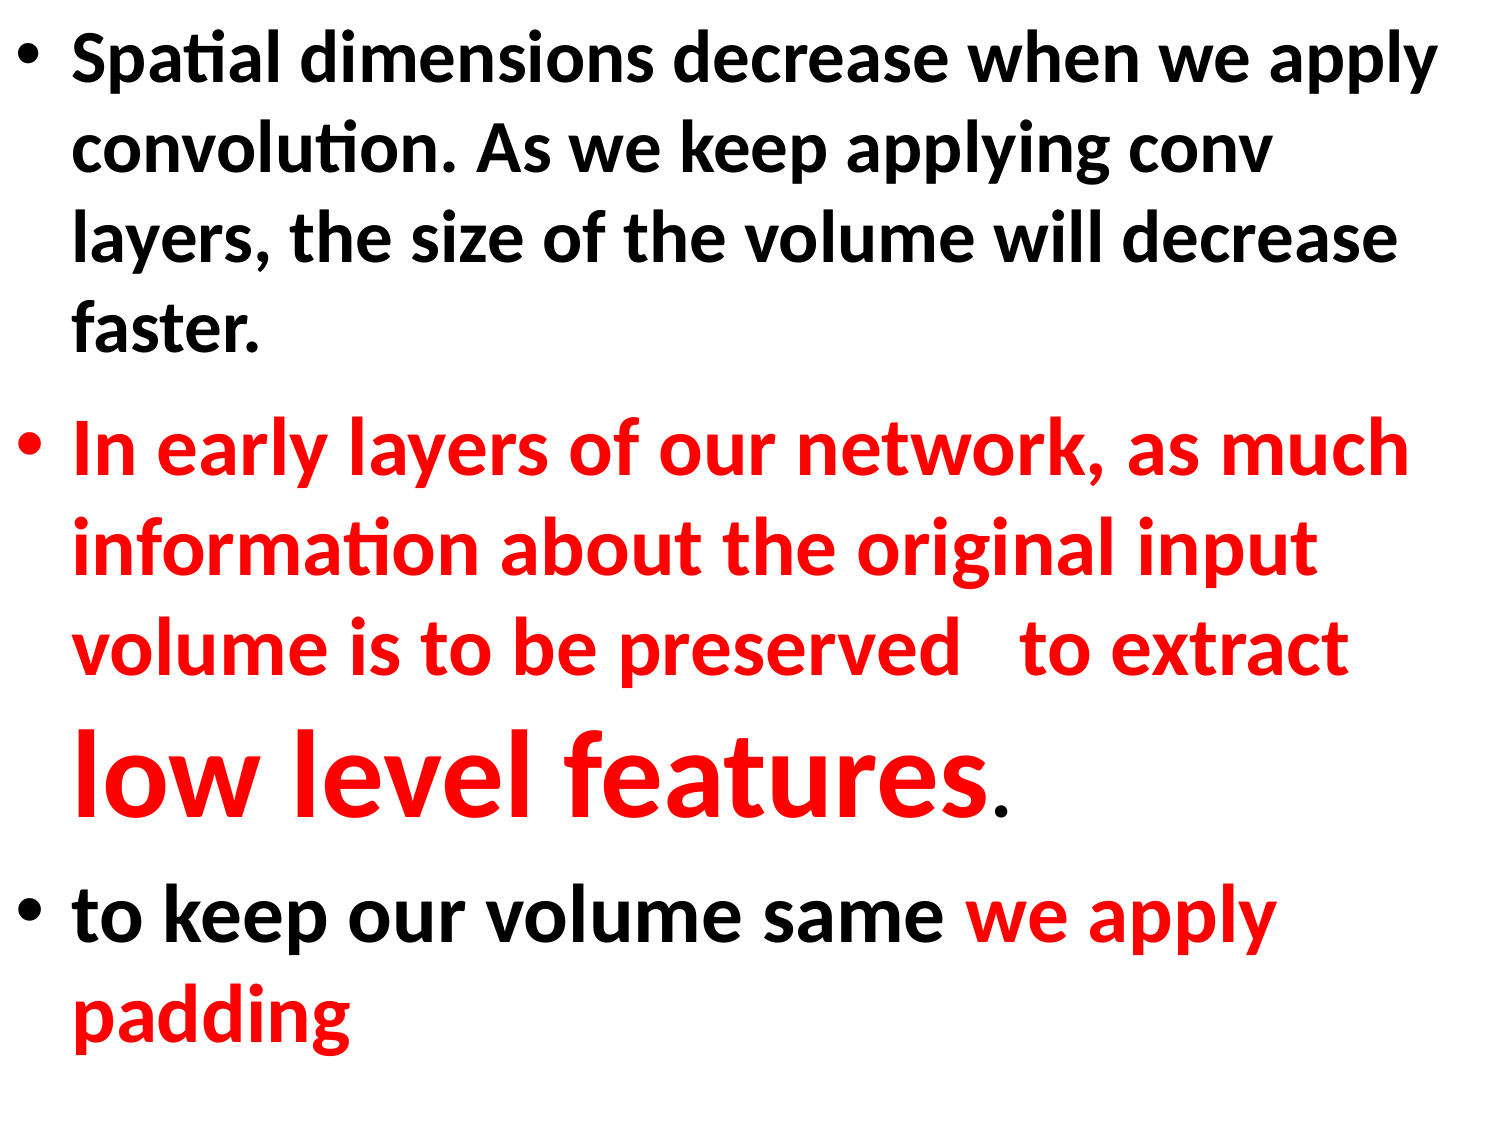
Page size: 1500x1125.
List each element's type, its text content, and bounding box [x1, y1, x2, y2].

list Spatial dimensions decrease when we apply convolution. As we keep applying conv layers, the size of the volume will decrease faster. In early layers of our network, as much information about the original input volume is to be preserved to extract low level features. to keep our volume same we apply padding [0, 0, 1500, 1125]
